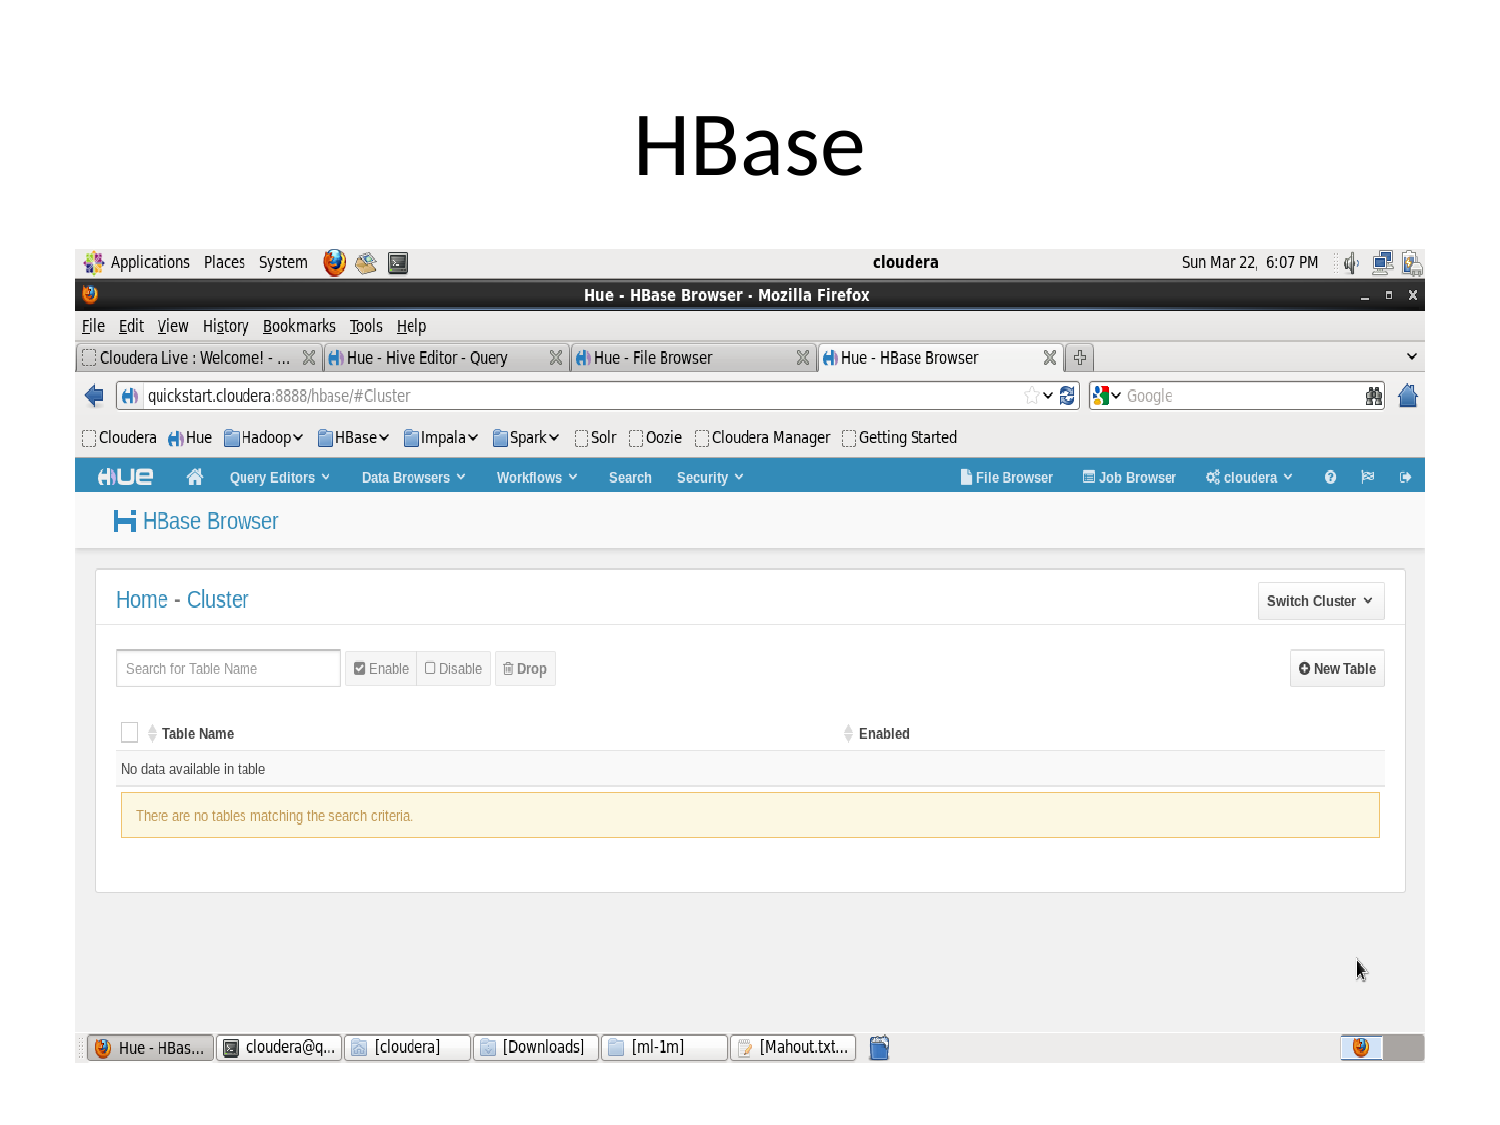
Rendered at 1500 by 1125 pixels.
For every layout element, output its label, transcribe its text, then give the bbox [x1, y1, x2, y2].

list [74, 249, 1426, 1063]
title HBase [75, 45, 1425, 233]
